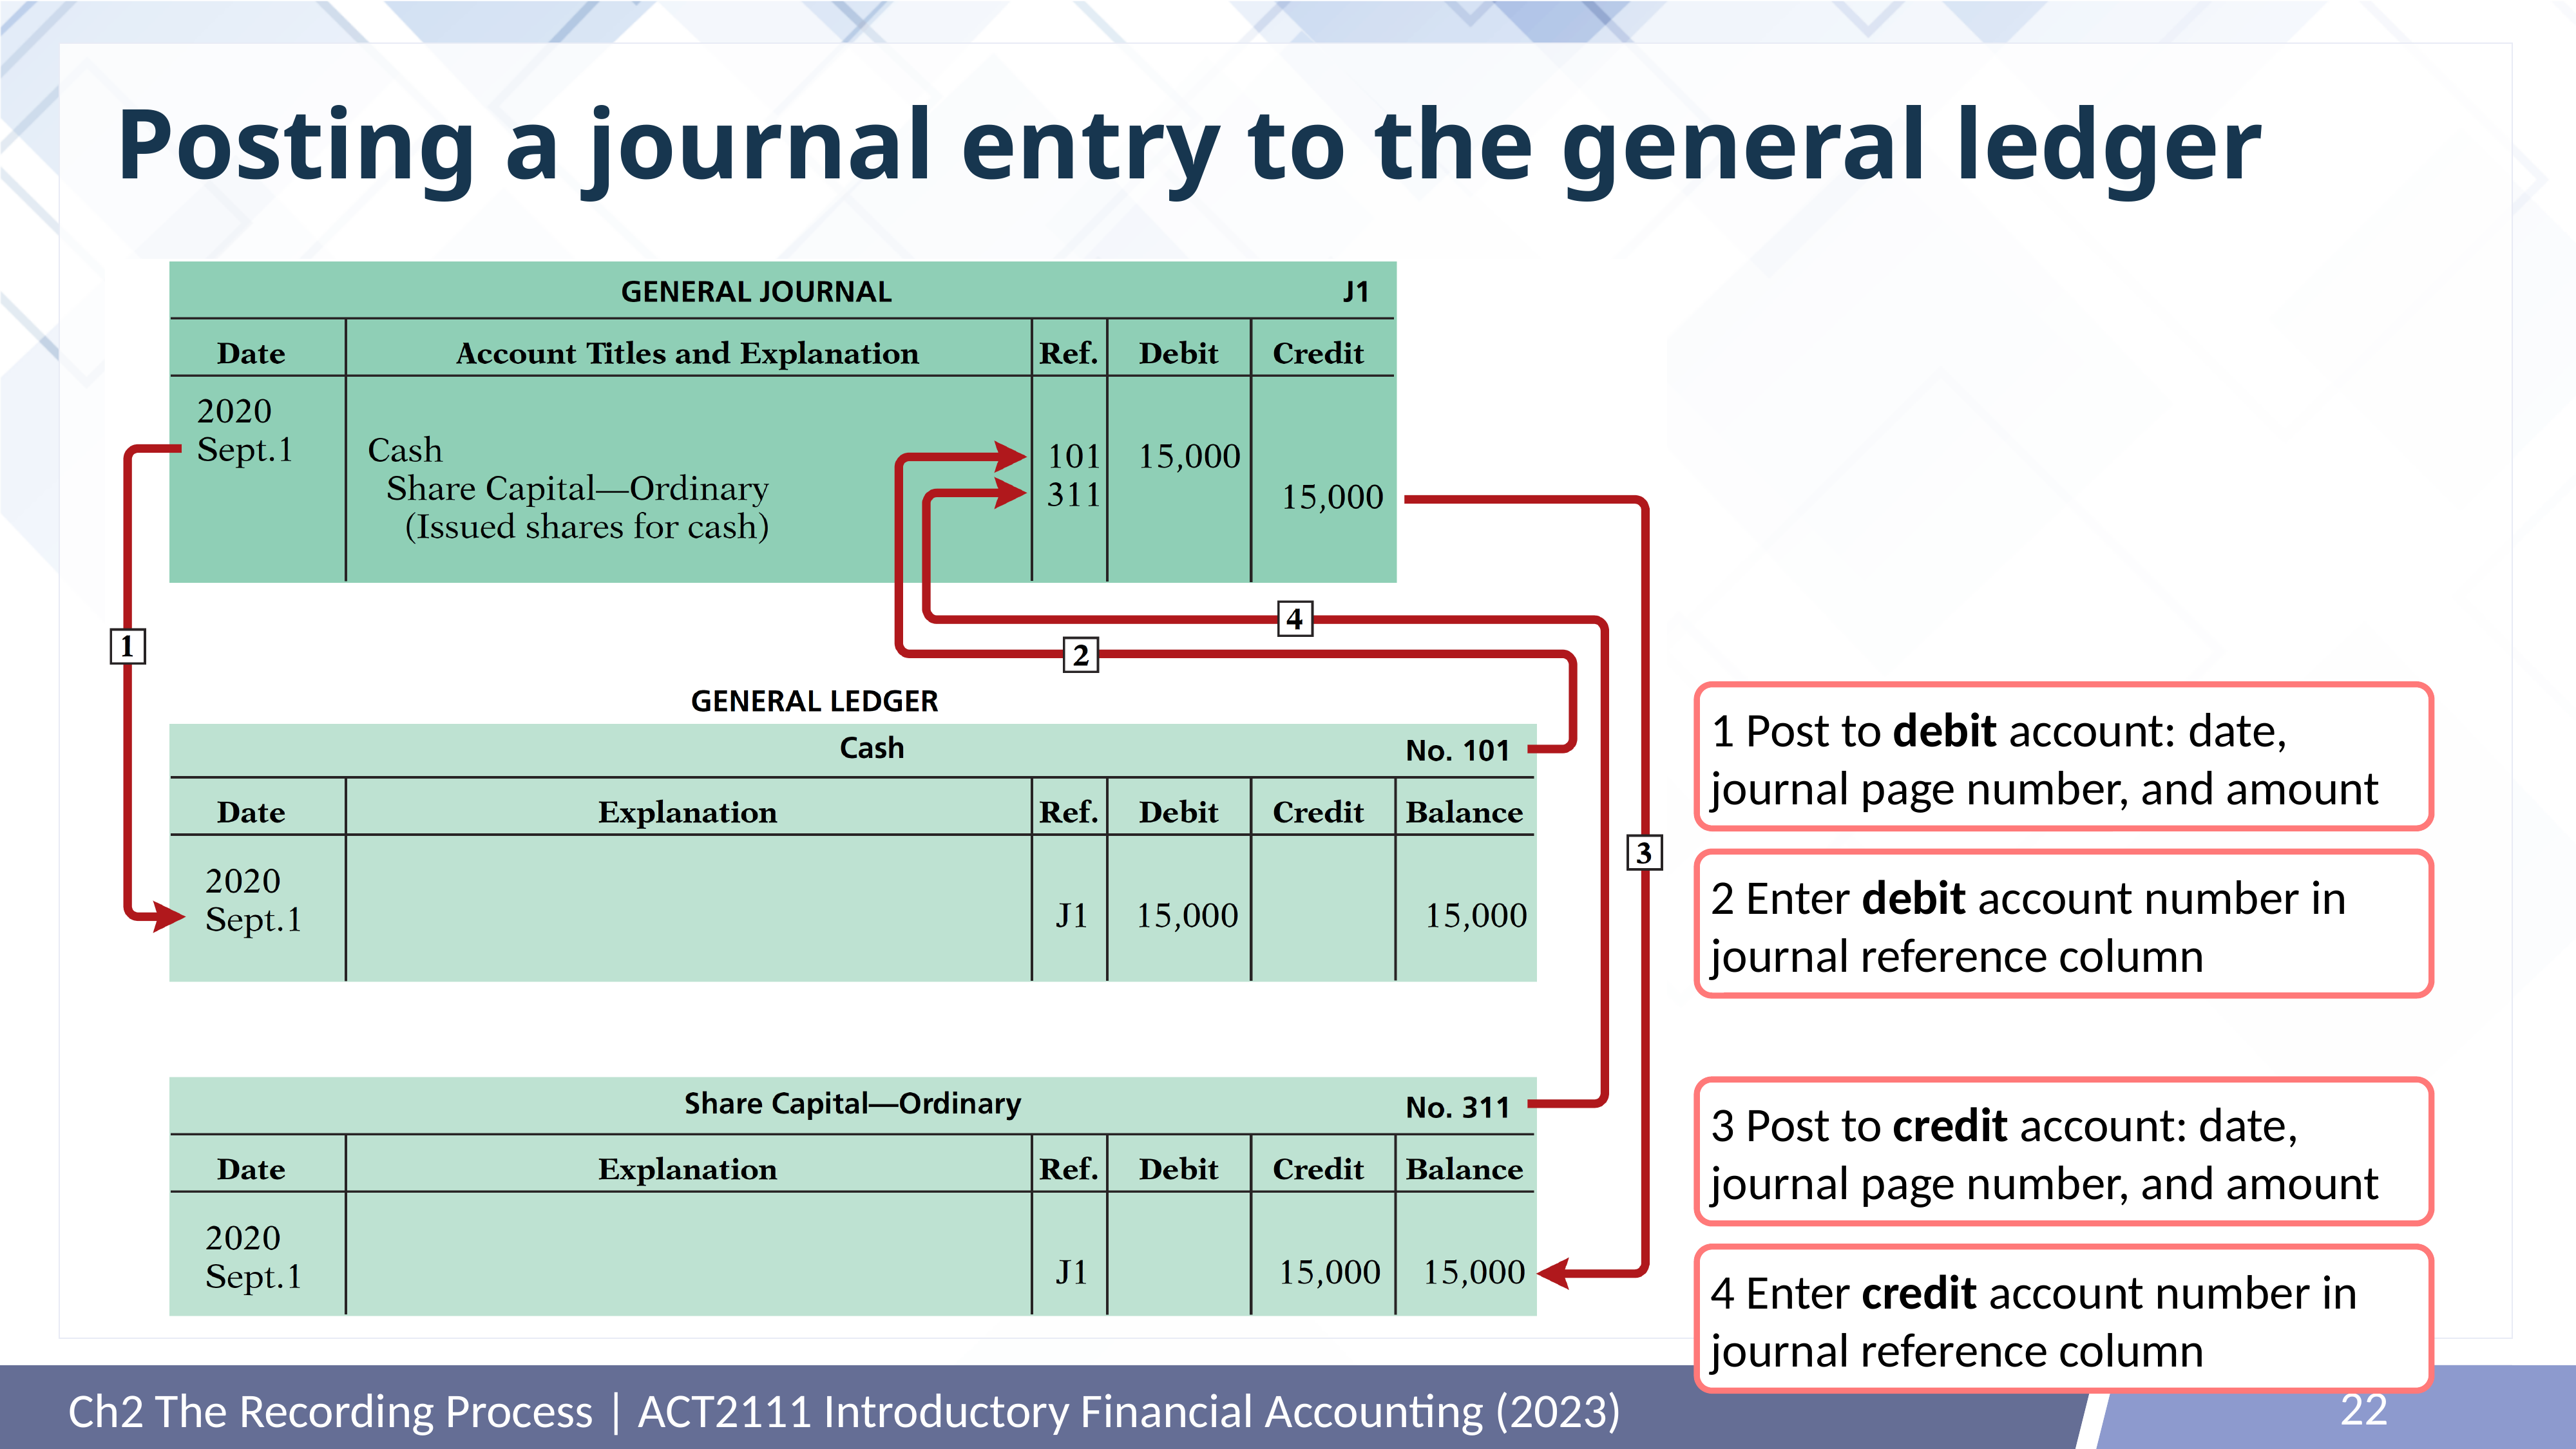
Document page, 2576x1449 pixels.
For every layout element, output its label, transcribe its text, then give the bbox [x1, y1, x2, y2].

footer Ch2 The Recording Process | ACT2111 Introductory Financial Accounting (2023) [59, 1367, 2050, 1449]
text_box 3 Post to credit account: date, journal page number, and amount [1696, 1079, 2432, 1224]
title Posting a journal entry to the general ledger [104, 77, 2461, 218]
picture [104, 259, 1668, 1320]
text_box 2 Enter debit account number in journal reference column [1696, 851, 2432, 996]
text_box 1 Post to debit account: date, journal page number, and amount [1696, 683, 2432, 829]
picture [2075, 1444, 2097, 1449]
text_box 4 Enter credit account number in journal reference column [1696, 1245, 2432, 1392]
picture [3, 2, 2574, 1365]
slide_number 22 [1819, 1367, 2399, 1444]
